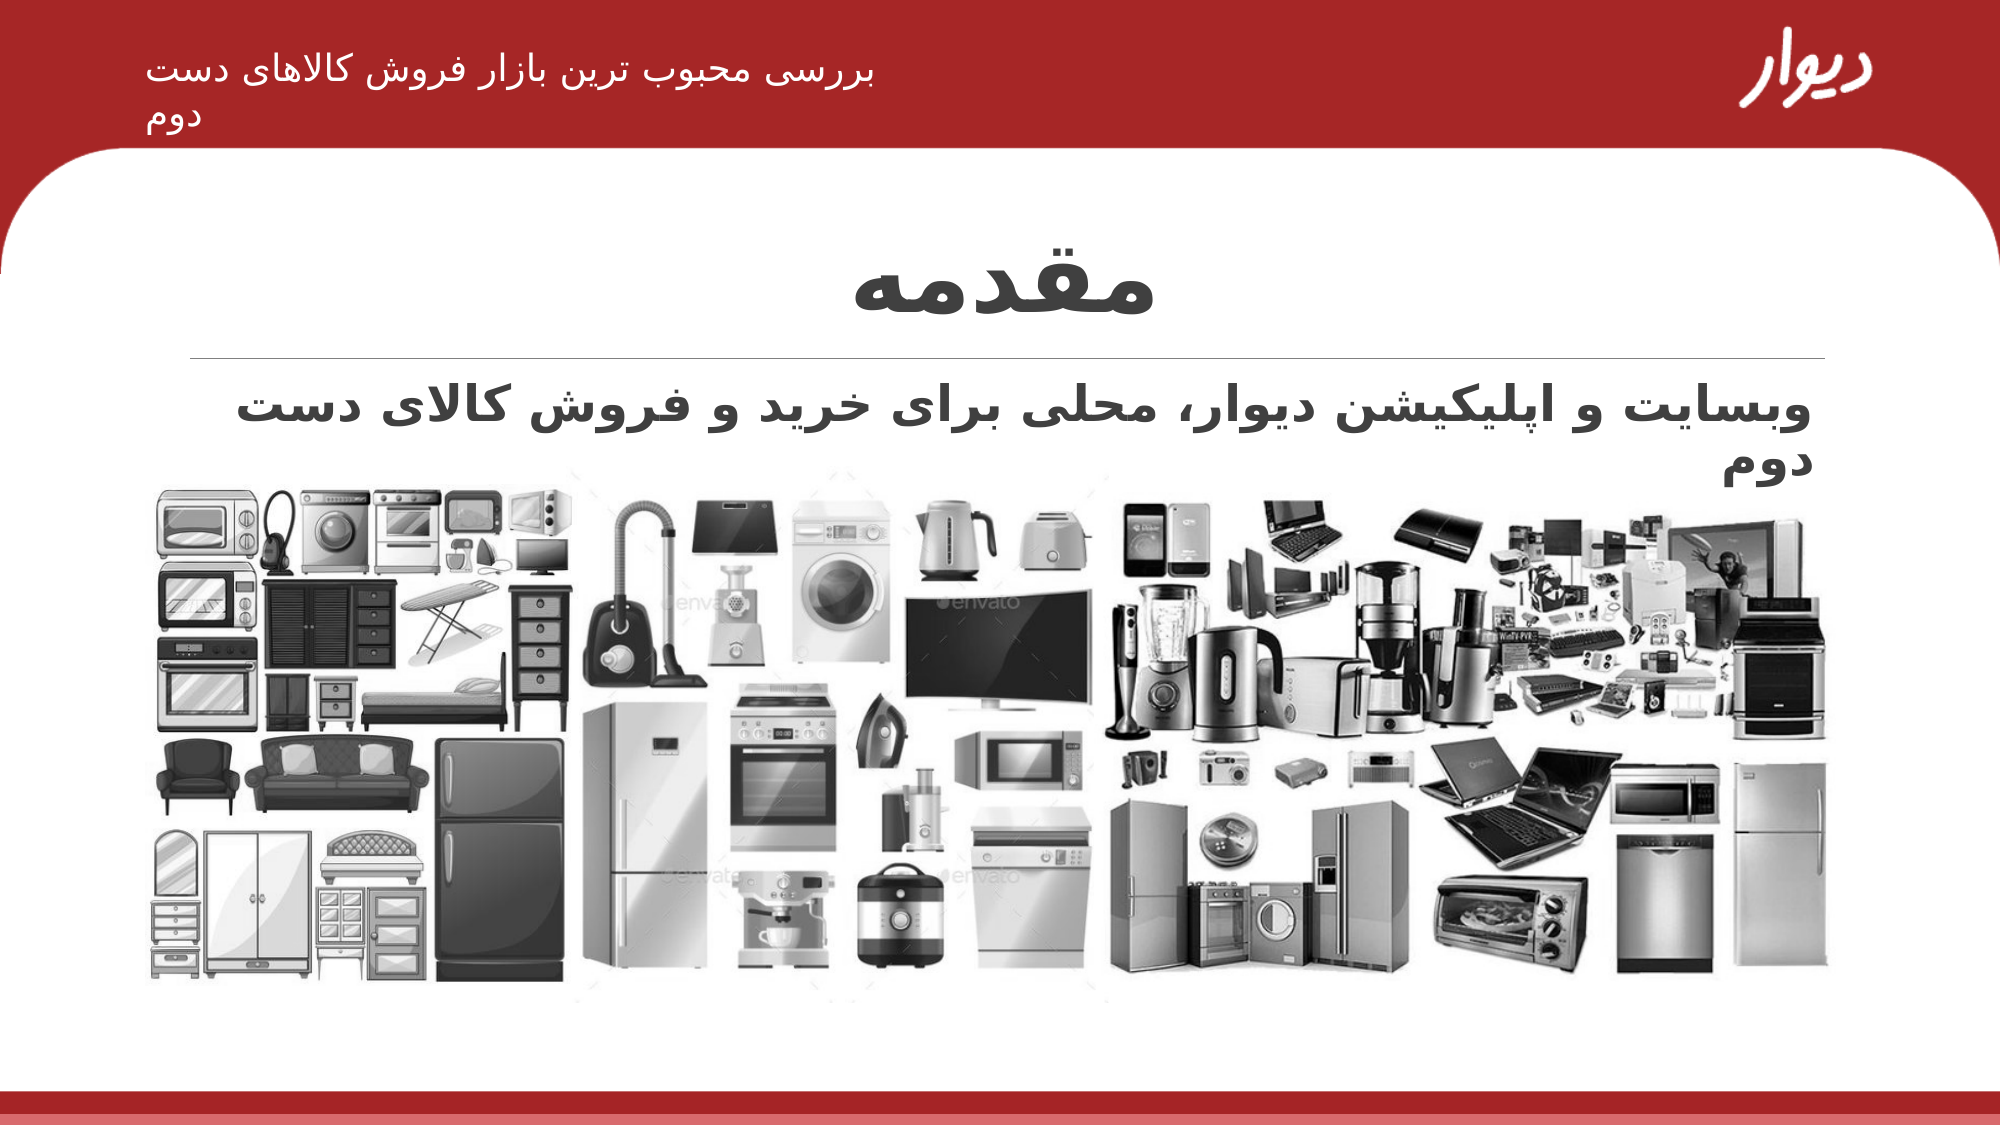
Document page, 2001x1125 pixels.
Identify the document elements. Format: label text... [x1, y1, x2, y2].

title مقدمه [180, 102, 1830, 341]
list وبسایت و اپلیکیشن دیوار، محلی برای خرید و فروش کالای دست دوم [180, 370, 1830, 488]
picture [145, 466, 1837, 1004]
picture [0, 0, 2000, 274]
